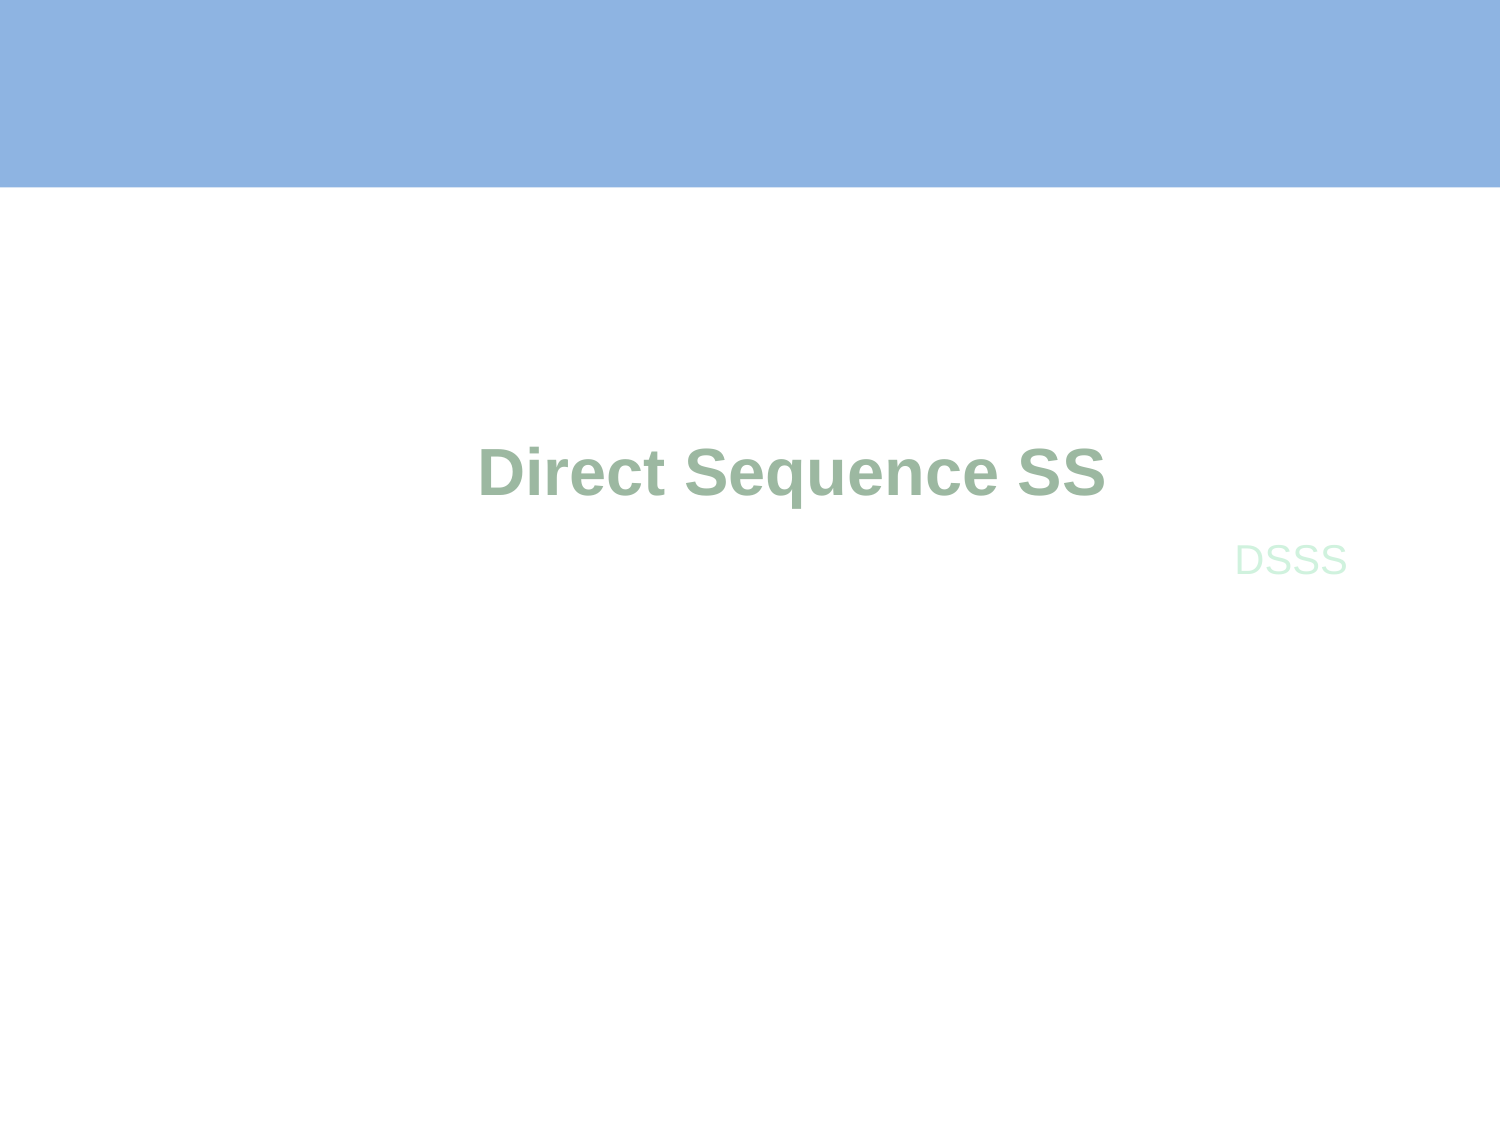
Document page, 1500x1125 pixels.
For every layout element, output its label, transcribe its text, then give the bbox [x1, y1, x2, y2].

text_box DSSS [1232, 530, 1350, 583]
text_box Direct Sequence SS [475, 426, 1110, 509]
